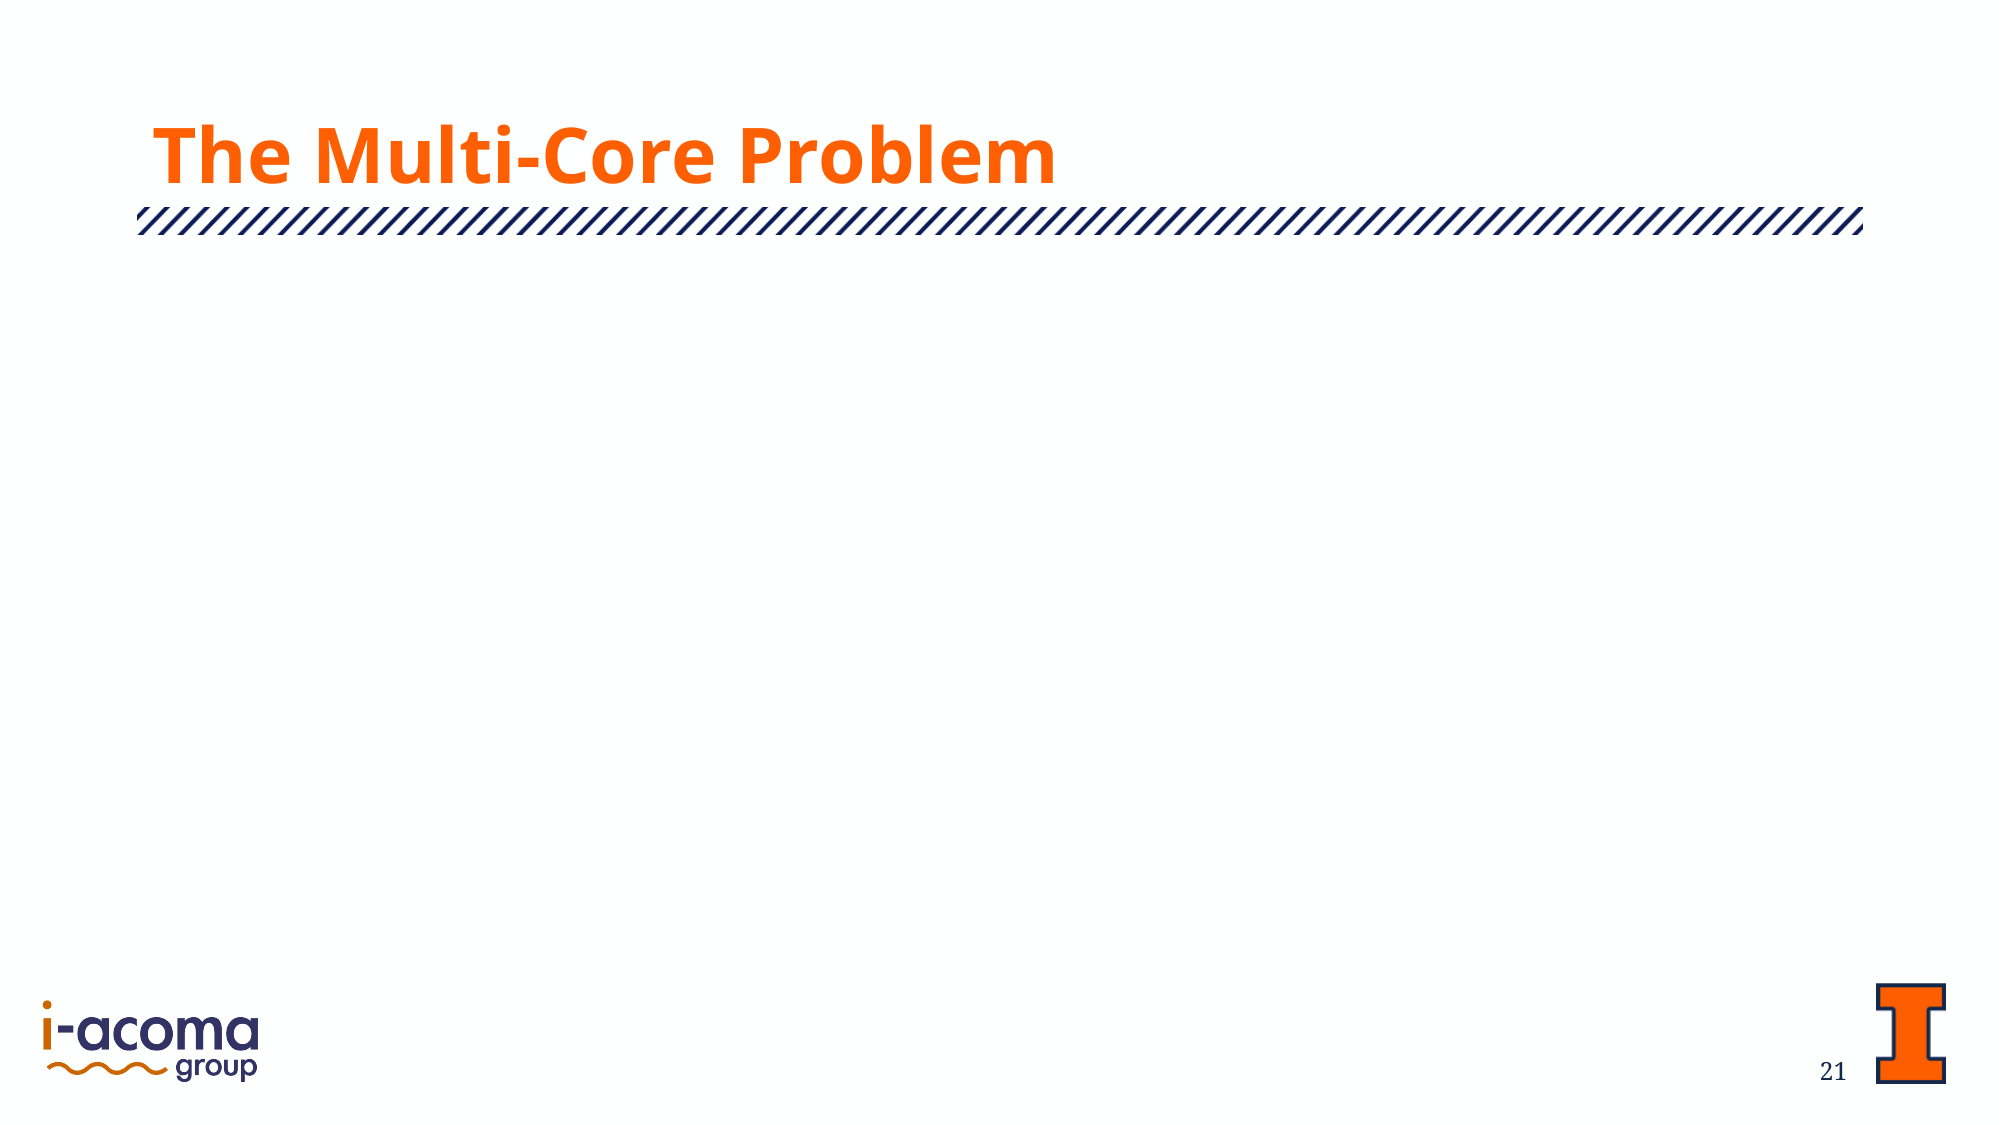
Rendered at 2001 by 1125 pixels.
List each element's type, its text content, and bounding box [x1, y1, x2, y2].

picture [137, 208, 1863, 235]
title The Multi-Core Problem [137, 109, 1863, 208]
slide_number 21 [1412, 1042, 1863, 1103]
picture [39, 983, 261, 1084]
picture [1876, 983, 1946, 1084]
